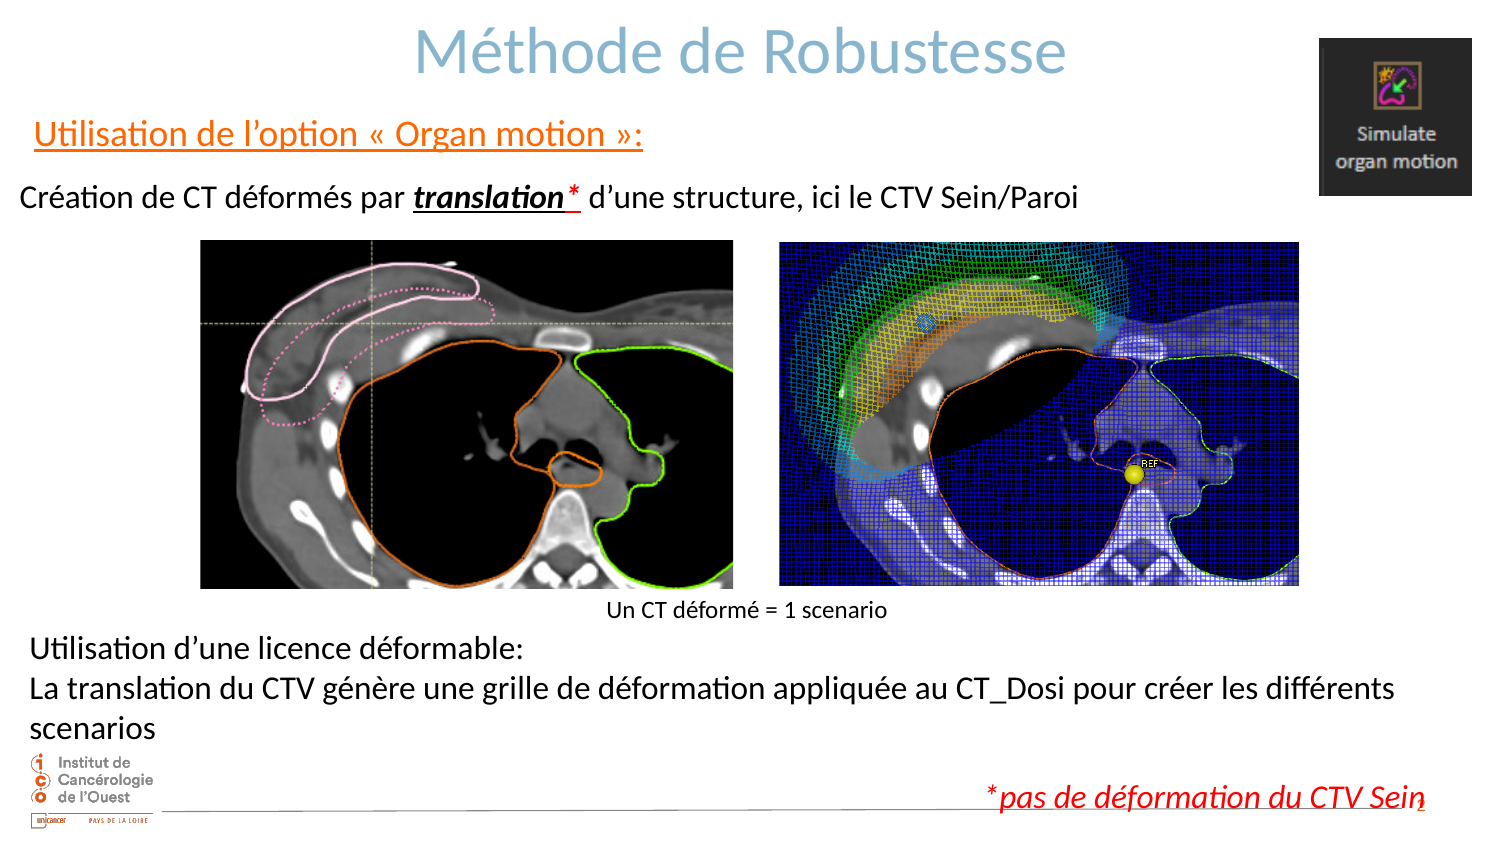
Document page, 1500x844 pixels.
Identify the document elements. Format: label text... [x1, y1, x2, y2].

text_box Un CT déformé = 1 scenario [591, 585, 927, 618]
picture [30, 754, 153, 829]
text_box *pas de déformation du CTV Sein [968, 767, 1489, 822]
text_box Création de CT déformés par translation* d’une structure, ici le CTV Sein/Paroi [4, 168, 1500, 223]
picture [200, 239, 734, 589]
text_box Utilisation de l’option « Organ motion »: [18, 101, 659, 162]
text_box Méthode de Robustesse [383, 0, 1135, 95]
text_box Utilisation d’une licence déformable: La translation du CTV génère une grille de déformation appliquée au CT_Dosi pour créer les différents scenarios [14, 618, 1500, 754]
picture [1319, 38, 1472, 196]
picture [779, 242, 1299, 586]
